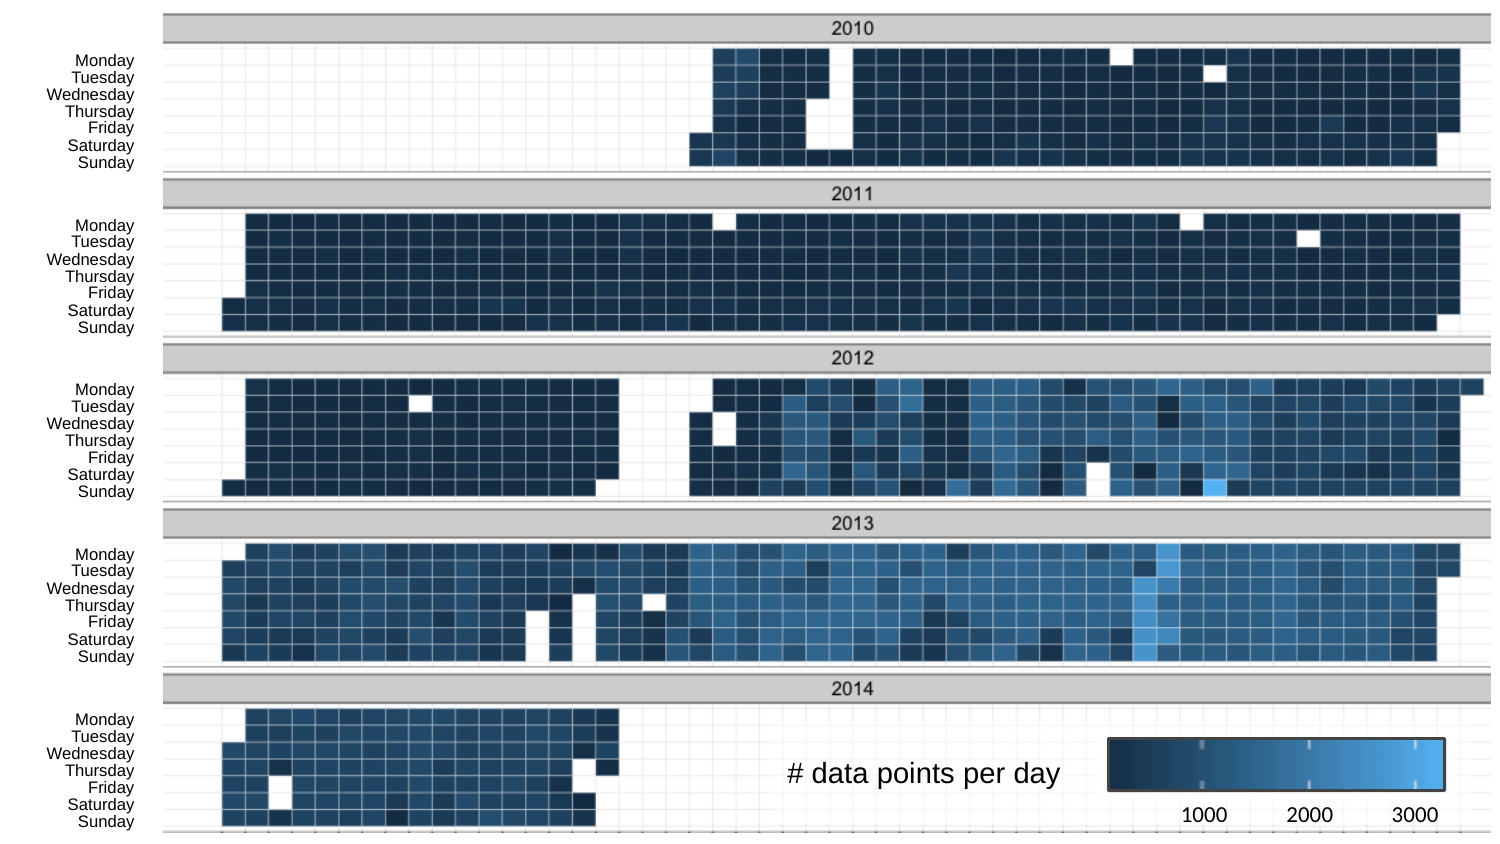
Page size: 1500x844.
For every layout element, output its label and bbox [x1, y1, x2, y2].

text_box [24, 10, 1491, 833]
text_box [1098, 736, 1456, 799]
